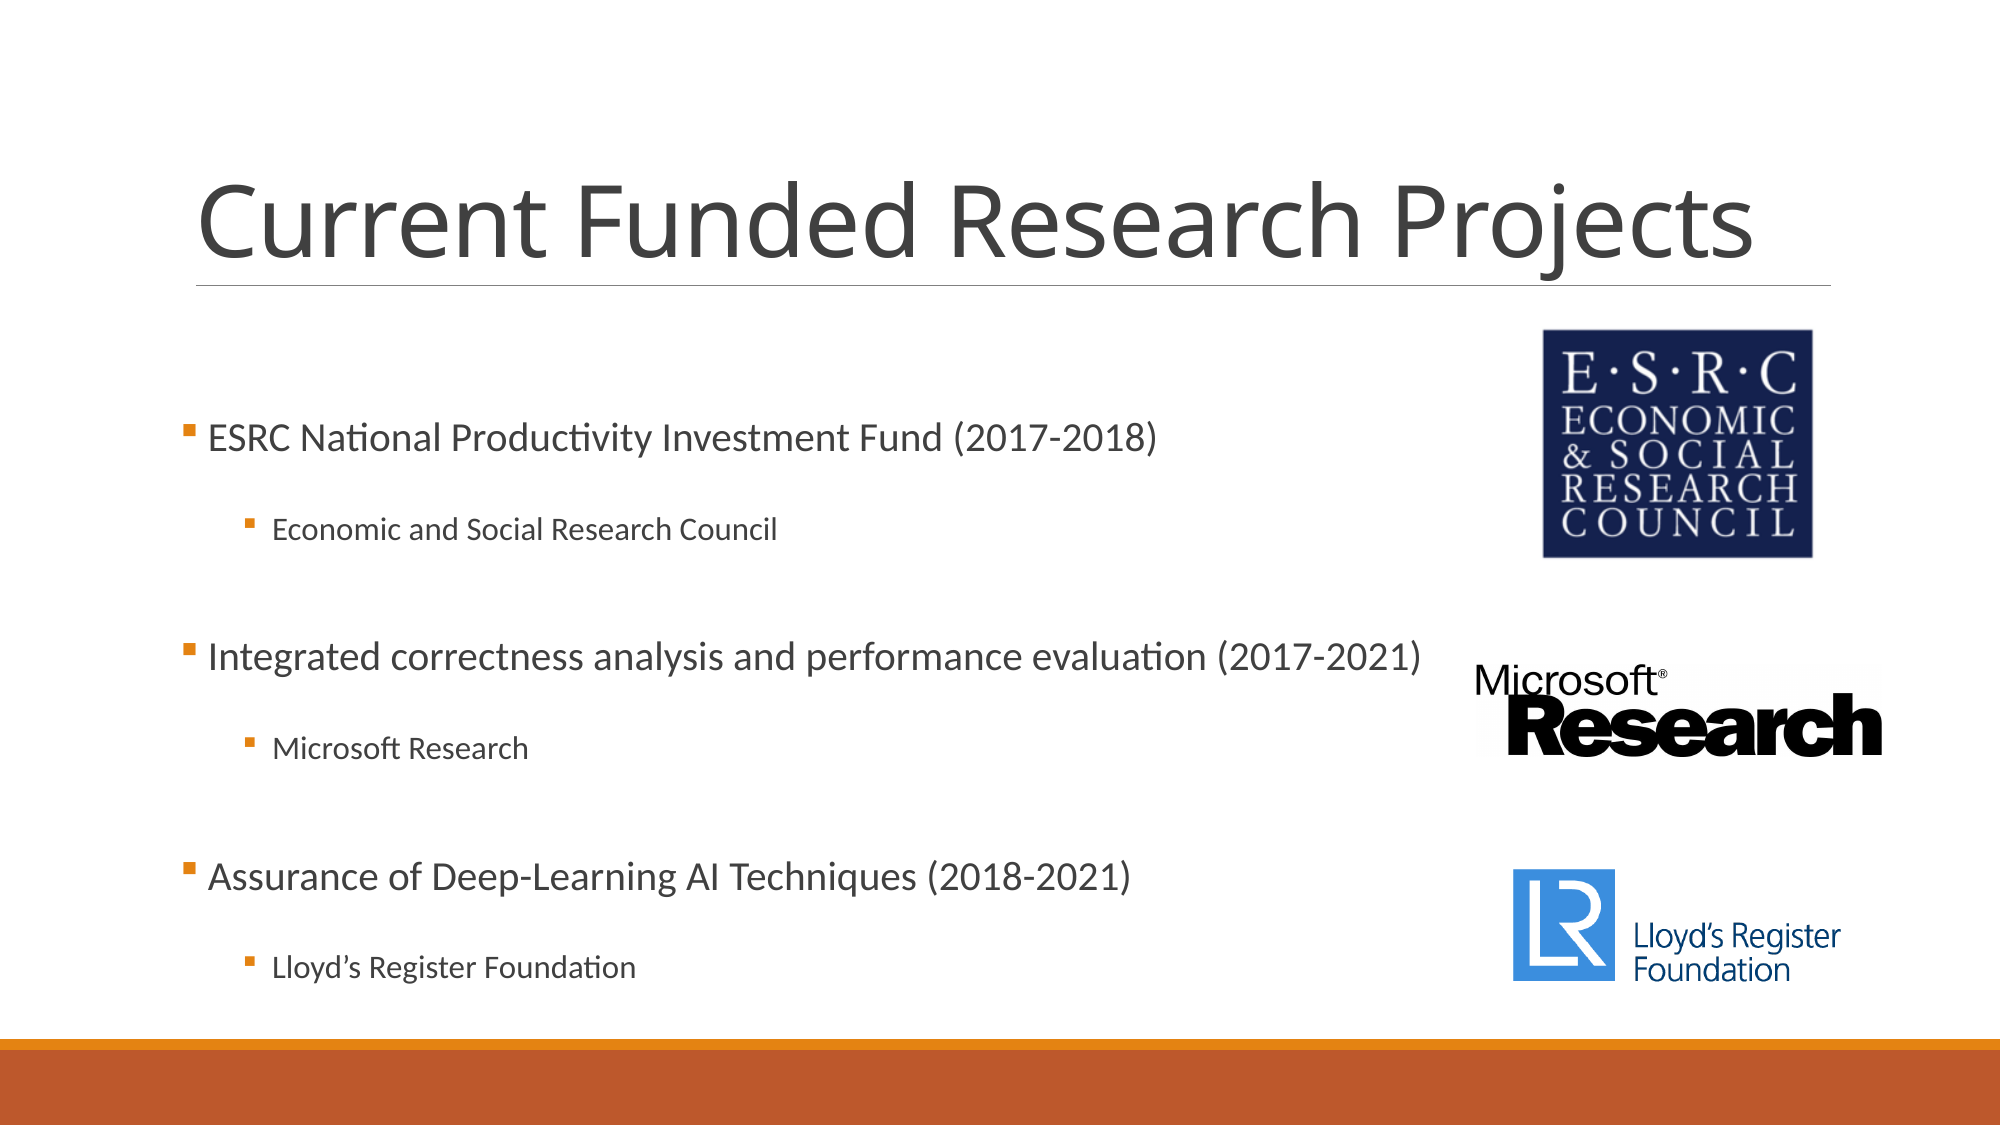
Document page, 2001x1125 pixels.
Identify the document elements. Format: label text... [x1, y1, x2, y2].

list ESRC National Productivity Investment Fund (2017-2018) Economic and Social Research Council Integrated correctness analysis and performance evaluation (2017-2021) Microsoft Research Assurance of Deep-Learning AI Techniques (2018-2021) Lloyd’s Register Foundation [180, 280, 1920, 998]
picture [1475, 664, 1883, 758]
picture [1538, 326, 1818, 563]
title Current Funded Research Projects [180, 47, 1830, 280]
picture [1482, 837, 1874, 1012]
